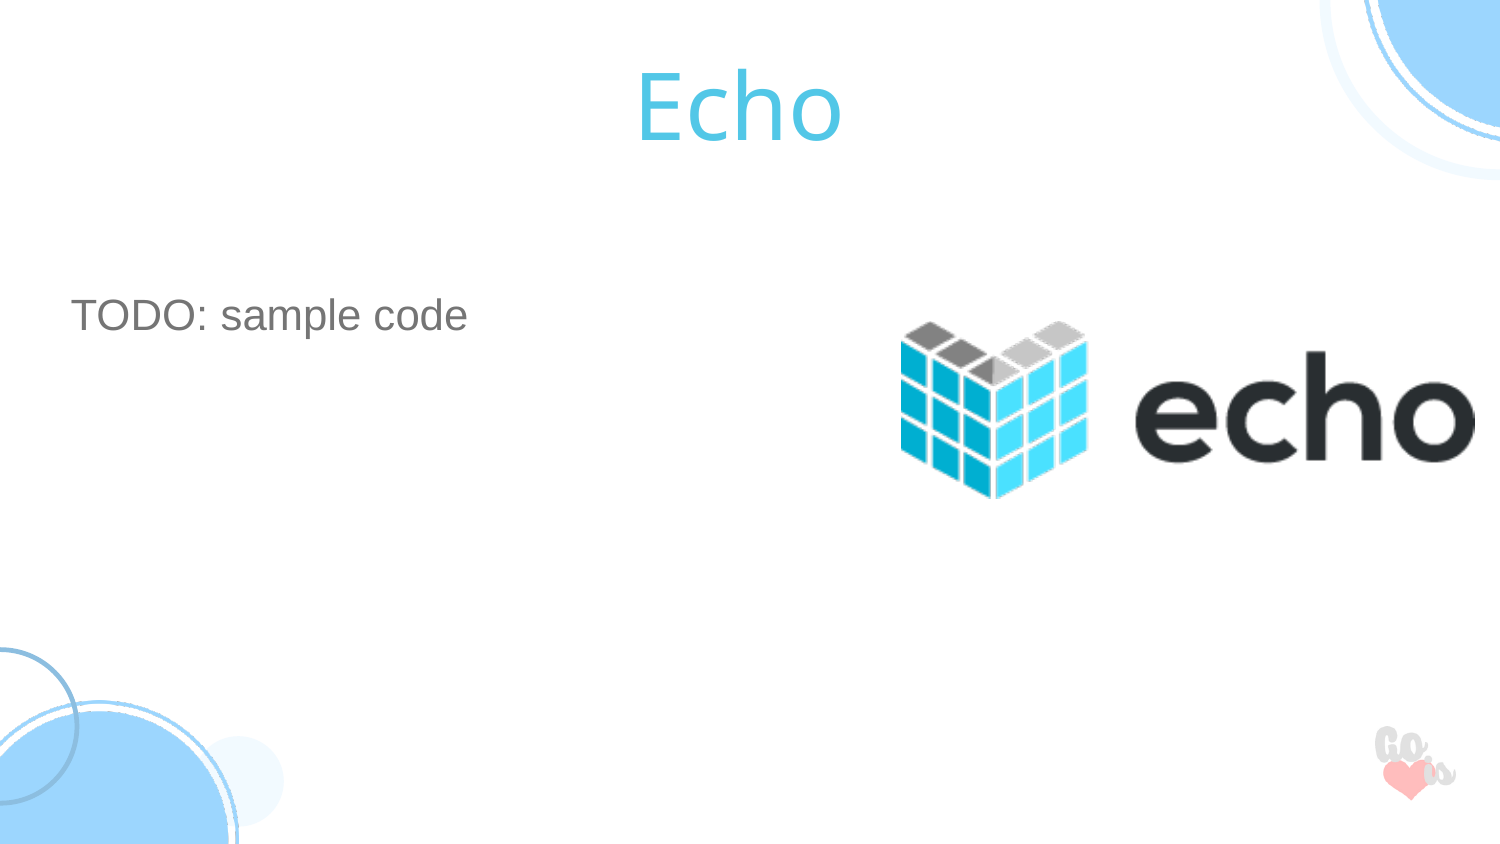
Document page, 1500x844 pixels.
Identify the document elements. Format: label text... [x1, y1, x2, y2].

picture [1375, 726, 1457, 801]
text_box Echo [101, 36, 1314, 159]
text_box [1319, 0, 1500, 181]
picture [901, 320, 1476, 500]
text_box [0, 646, 284, 844]
text_box TODO: sample code [55, 267, 984, 355]
